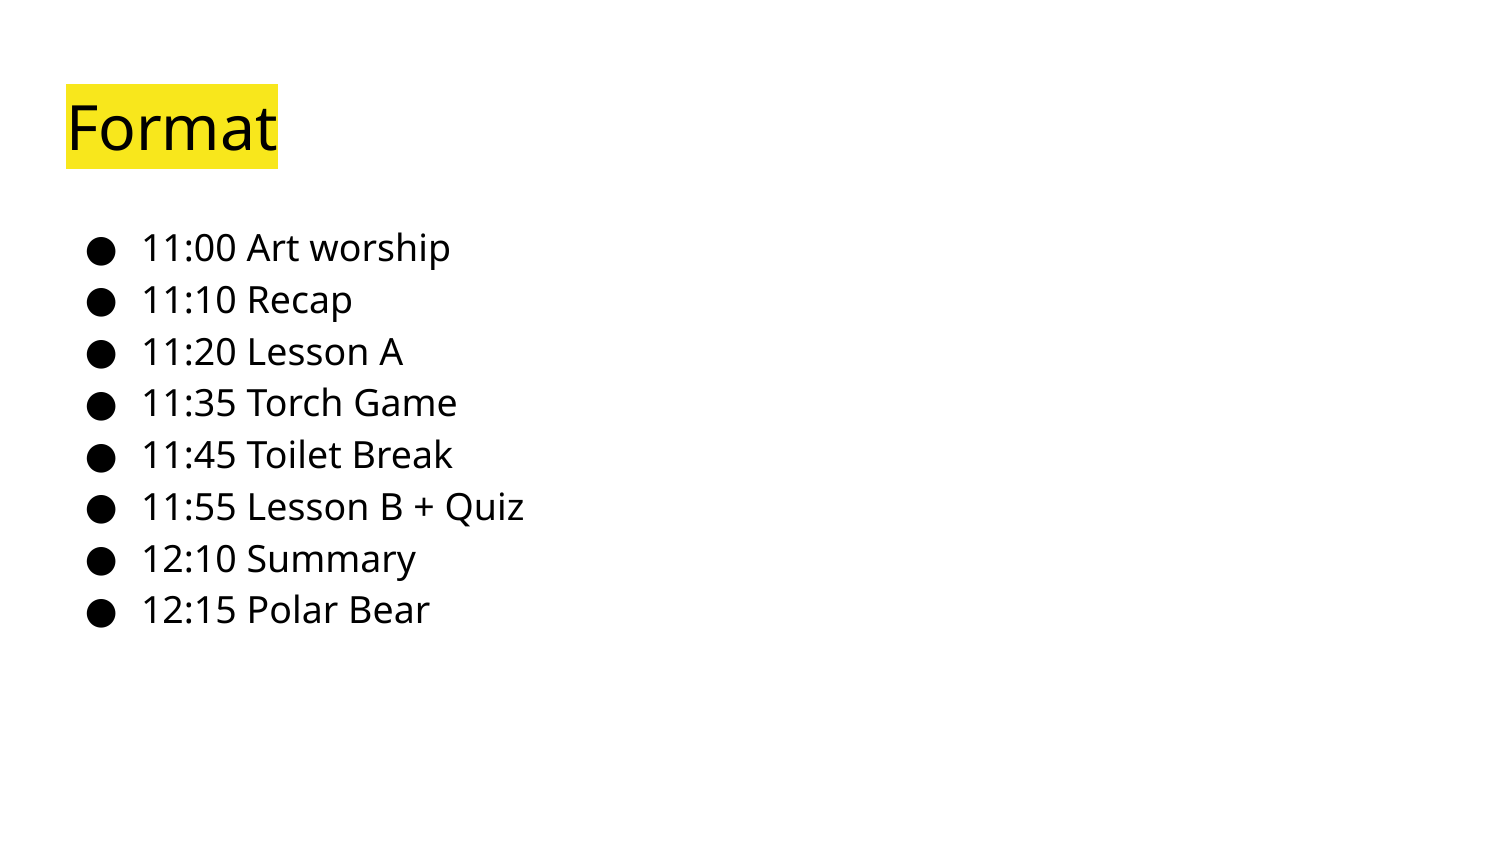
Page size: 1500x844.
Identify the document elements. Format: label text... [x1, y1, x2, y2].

title Format [51, 72, 1449, 167]
list 11:00 Art worship 11:10 Recap 11:20 Lesson A 11:35 Torch Game 11:45 Toilet Break 11:55 Lesson B + Quiz 12:10 Summary 12:15 Polar Bear [51, 202, 1449, 750]
